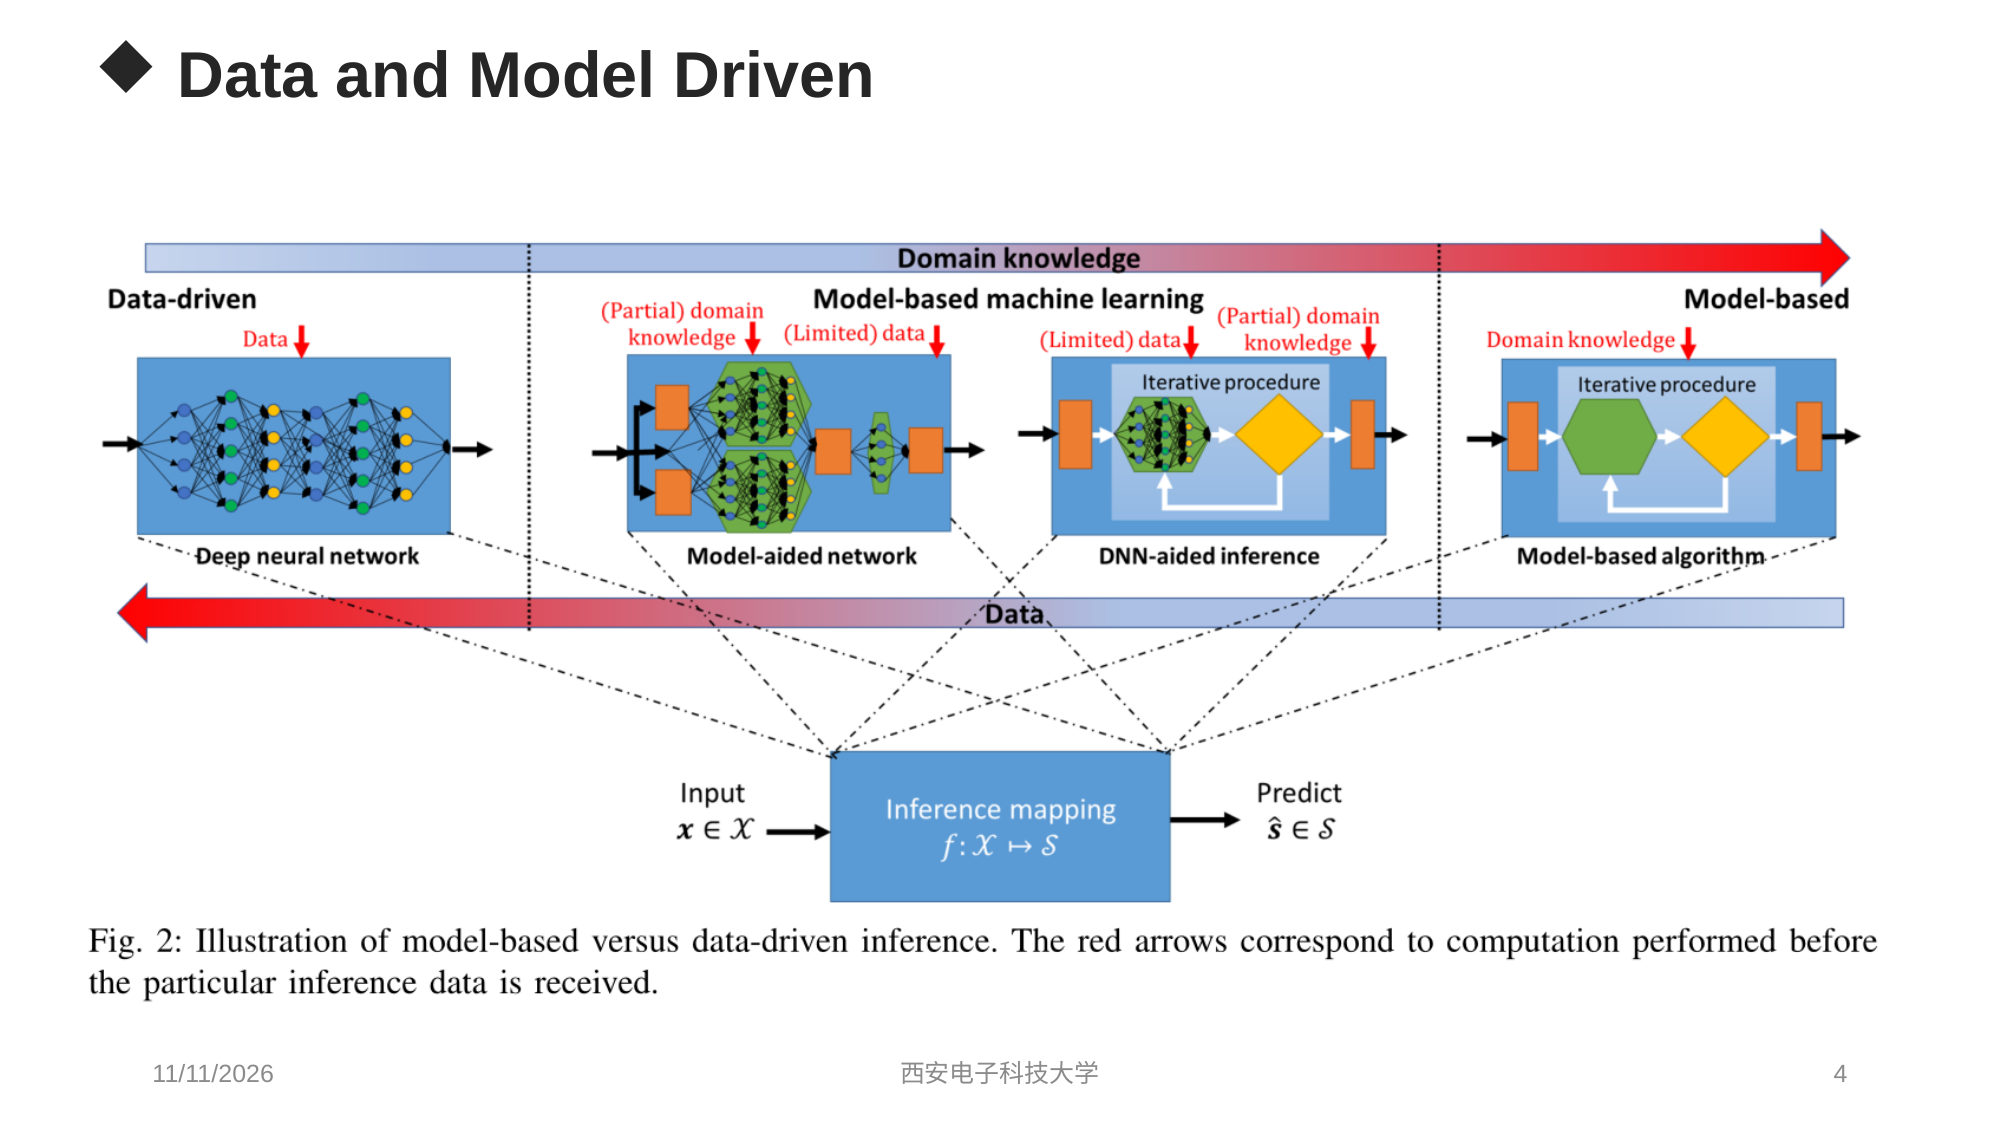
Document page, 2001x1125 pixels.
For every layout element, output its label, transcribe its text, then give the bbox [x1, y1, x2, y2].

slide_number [137, 1043, 588, 1103]
slide_number 4 [1412, 1043, 1863, 1103]
title Data and Model Driven [79, 36, 1805, 121]
picture [0, 131, 2000, 1043]
footer 西安电子科技大学 [662, 1043, 1338, 1103]
